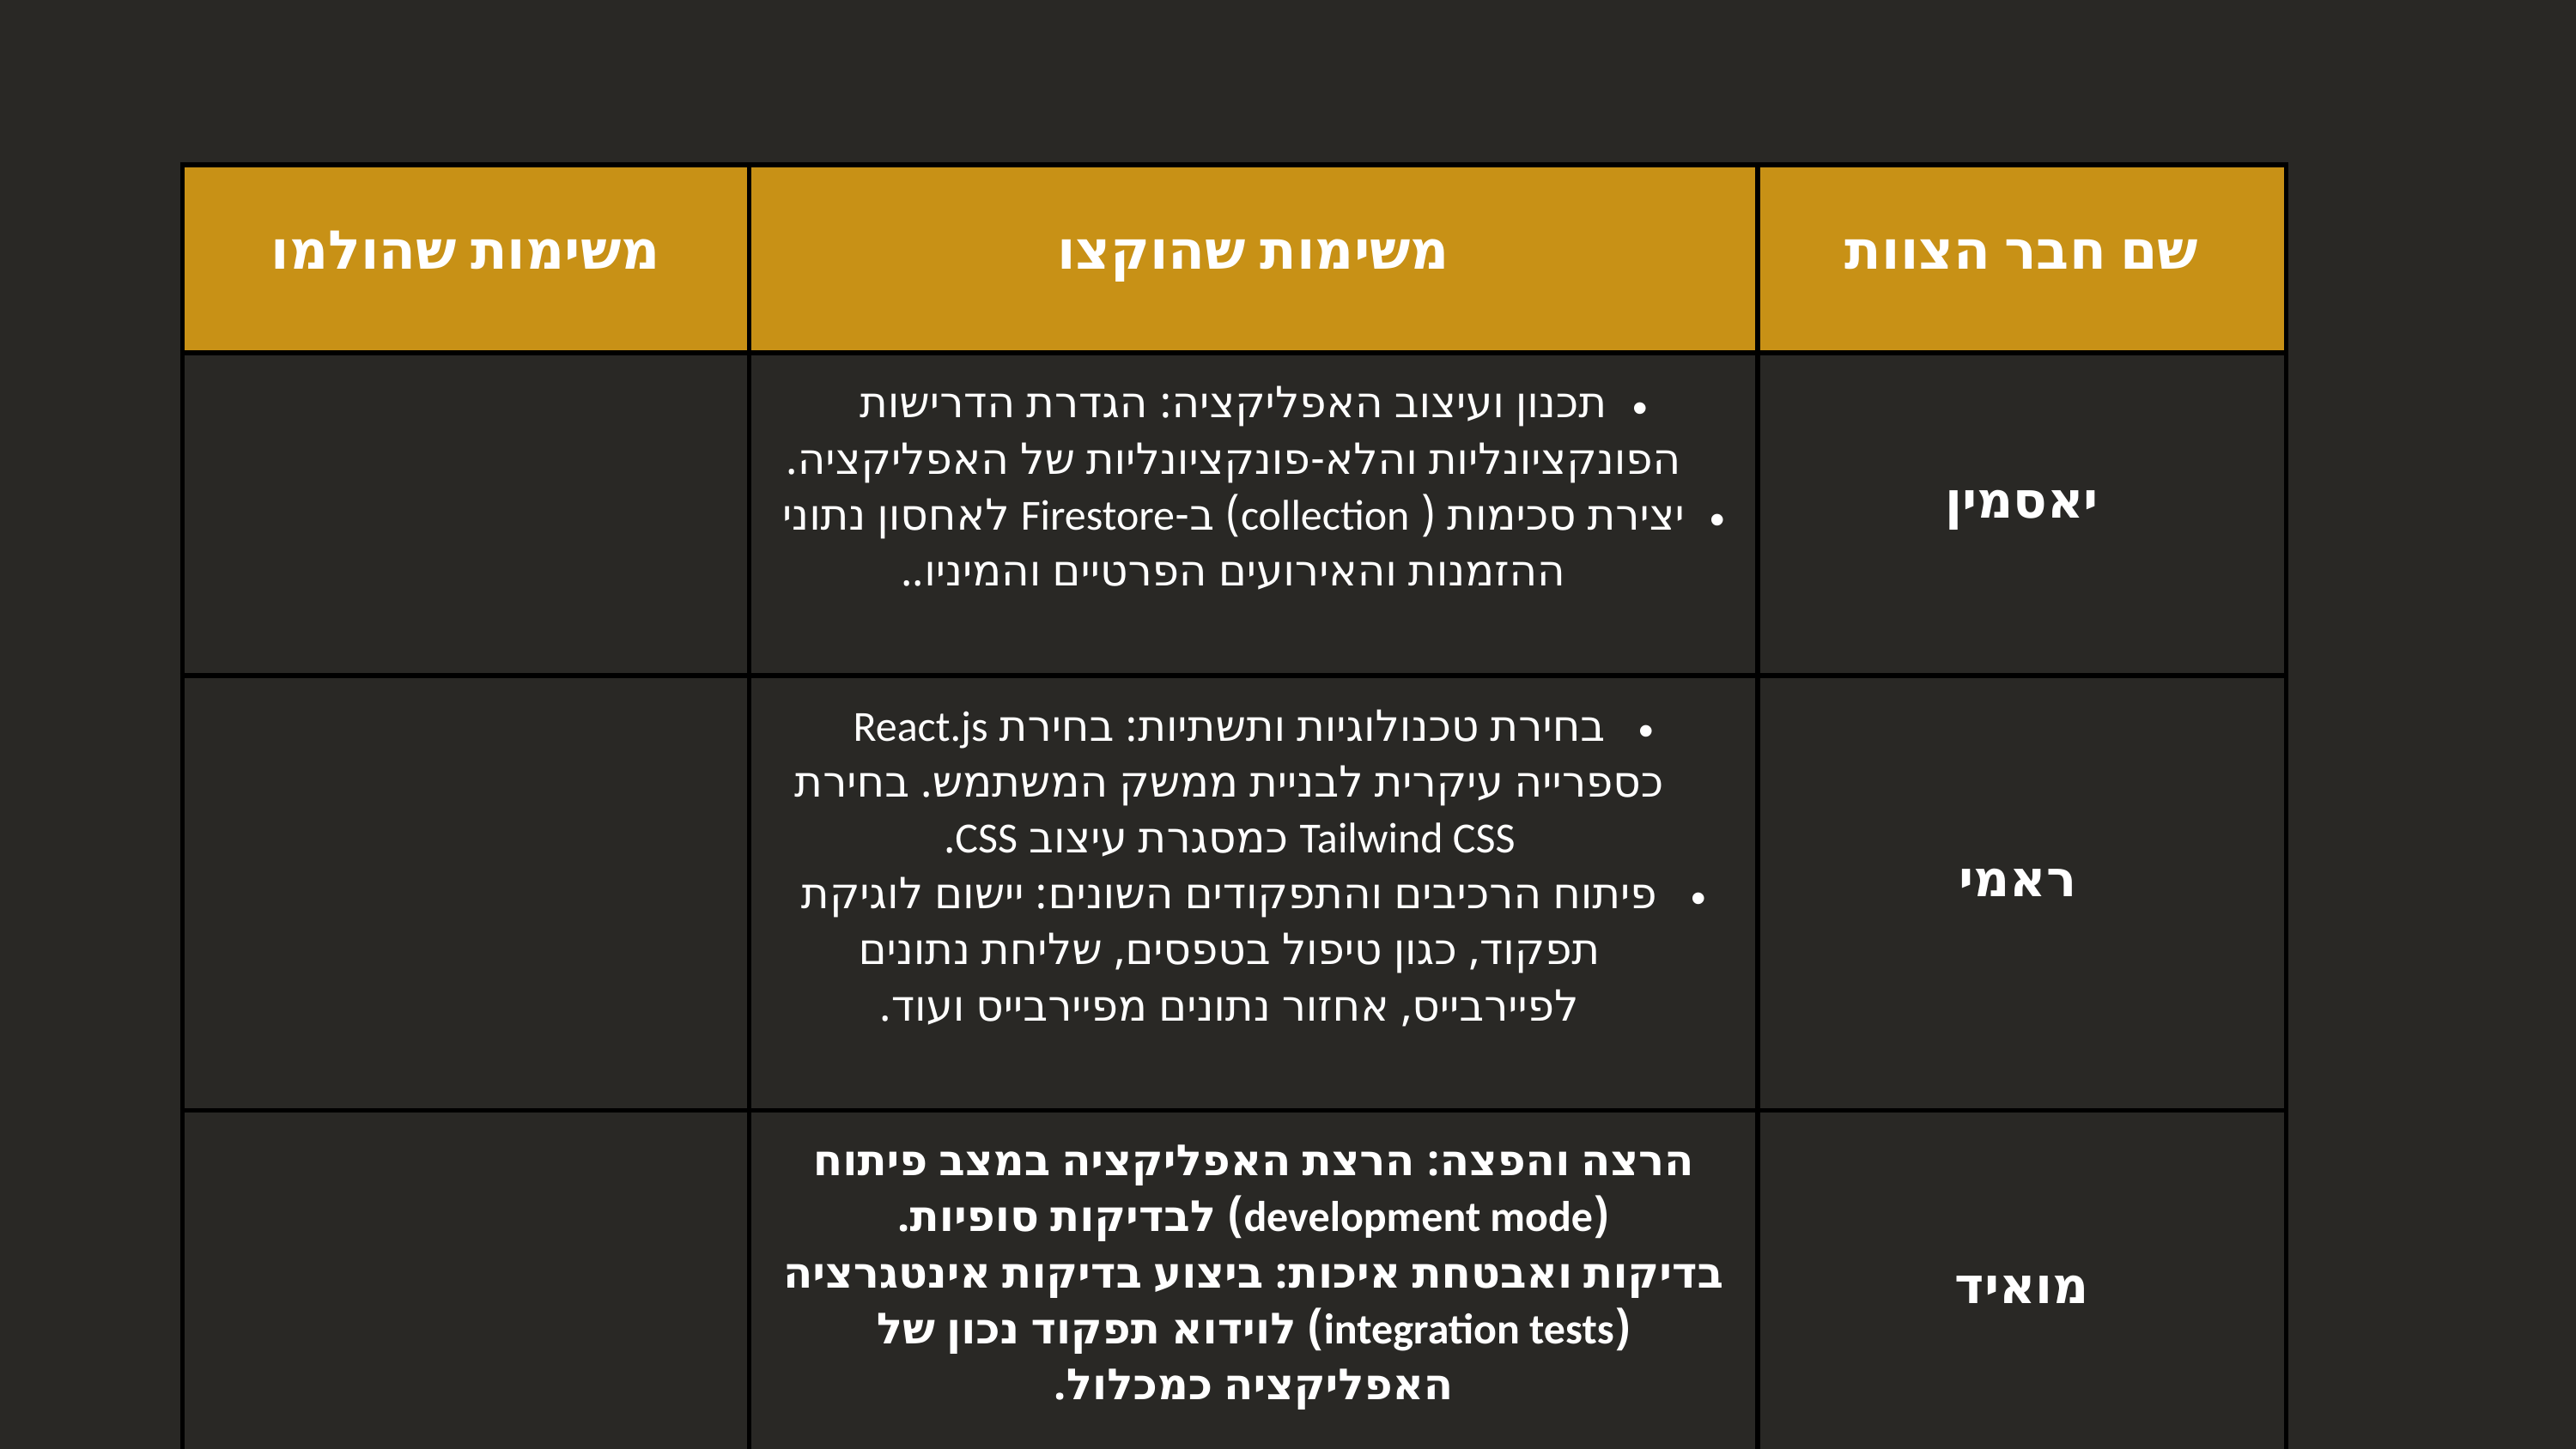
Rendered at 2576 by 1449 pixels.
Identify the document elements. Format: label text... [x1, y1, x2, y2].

table_cell בחירת טכנולוגיות ותשתיות: בחירת React.js כספרייה עיקרית לבניית ממשק המשתמש. בחירת Tailwind CSS כמסגרת עיצוב CSS. פיתוח הרכיבים והתפקודים השונים: יישום לוגיקת תפקוד, כגון טיפול בטפסים, שליחת נתונים לפיירבייס, אחזור נתונים מפיירבייס ועוד. [751, 678, 1755, 1108]
table_header משימות שהוקצו [751, 167, 1755, 350]
table_cell [185, 678, 747, 1108]
table_cell הרצה והפצה: הרצת האפליקציה במצב פיתוח (development mode) לבדיקות סופיות. בדיקות ואבטחת איכות: ביצוע בדיקות אינטגרציה (integration tests) לוידוא תפקוד נכון של האפליקציה כמכלול. [751, 1113, 1755, 1449]
table_cell מואיד [1760, 1113, 2284, 1449]
table_cell ראמי [1760, 678, 2284, 1108]
table_cell [185, 355, 747, 673]
table_cell [185, 1113, 747, 1449]
table_header שם חבר הצוות [1760, 167, 2284, 350]
table_cell יאסמין [1760, 355, 2284, 673]
table_header משימות שהולמו [185, 167, 747, 350]
table_cell תכנון ועיצוב האפליקציה: הגדרת הדרישות הפונקציונליות והלא-פונקציונליות של האפליקציה. יצירת סכימות ( collection) ב-Firestore לאחסון נתוני ההזמנות והאירועים הפרטיים והמיניו.. [751, 355, 1755, 673]
